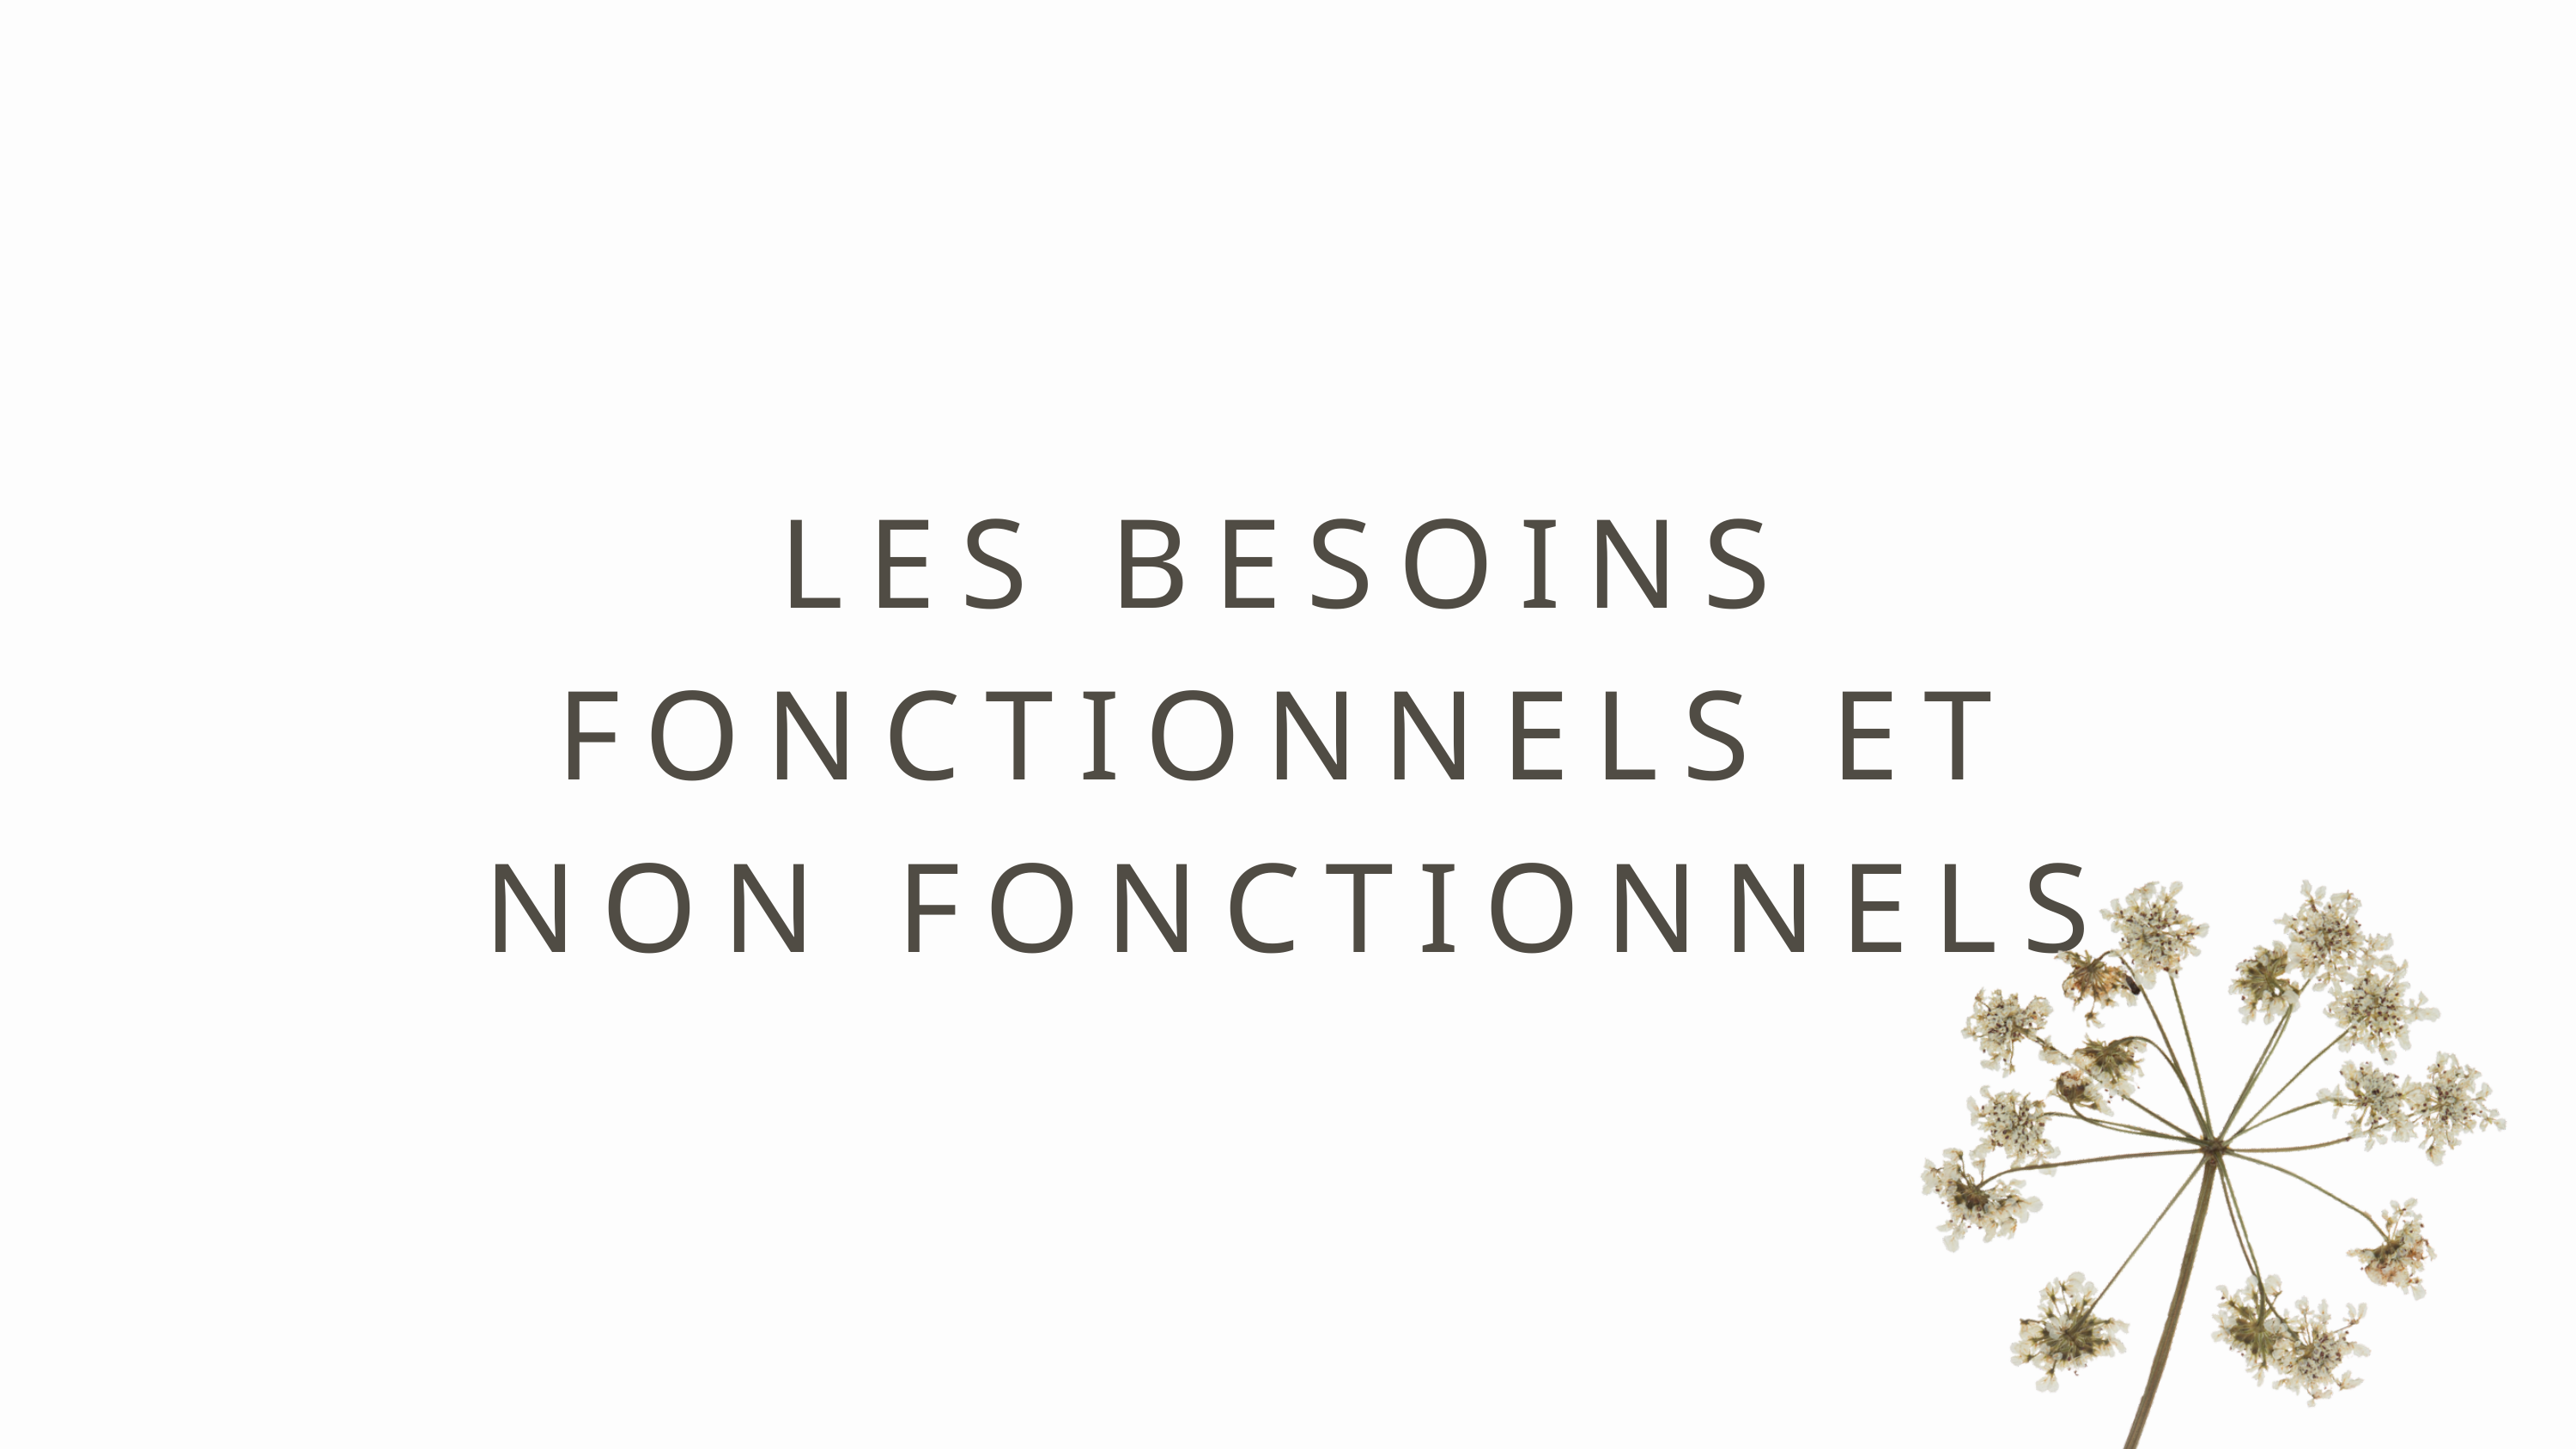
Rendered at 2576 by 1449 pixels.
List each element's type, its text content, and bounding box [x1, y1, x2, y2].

picture [1783, 772, 2568, 1449]
text_box LES BESOINS FONCTIONNELS ET NON FONCTIONNELS [358, 460, 2218, 977]
